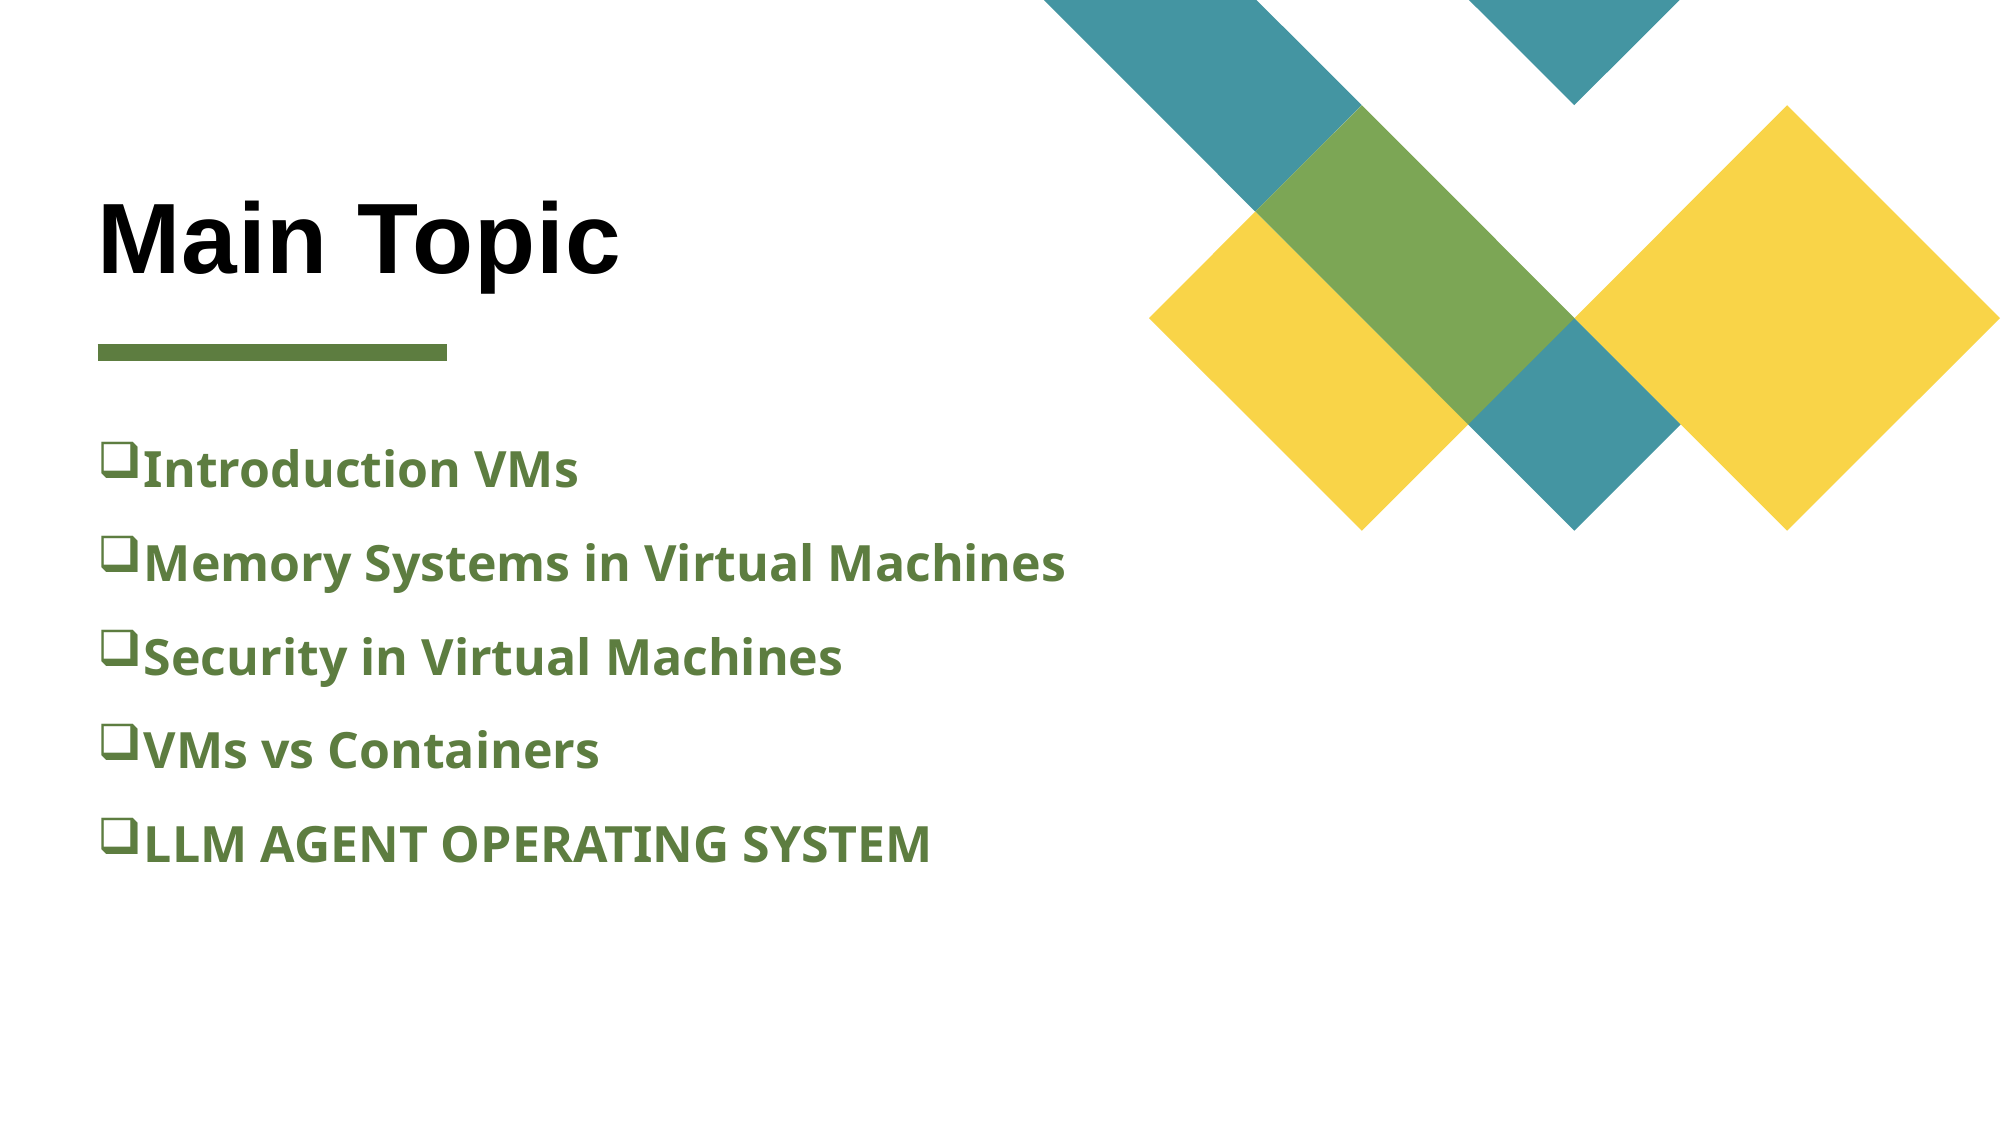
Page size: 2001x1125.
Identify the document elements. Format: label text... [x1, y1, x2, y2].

list Introduction VMs Memory Systems in Virtual Machines Security in Virtual Machines VMs vs Containers LLM AGENT OPERATING SYSTEM [97, 374, 1211, 983]
title Main Topic [97, 31, 1211, 293]
